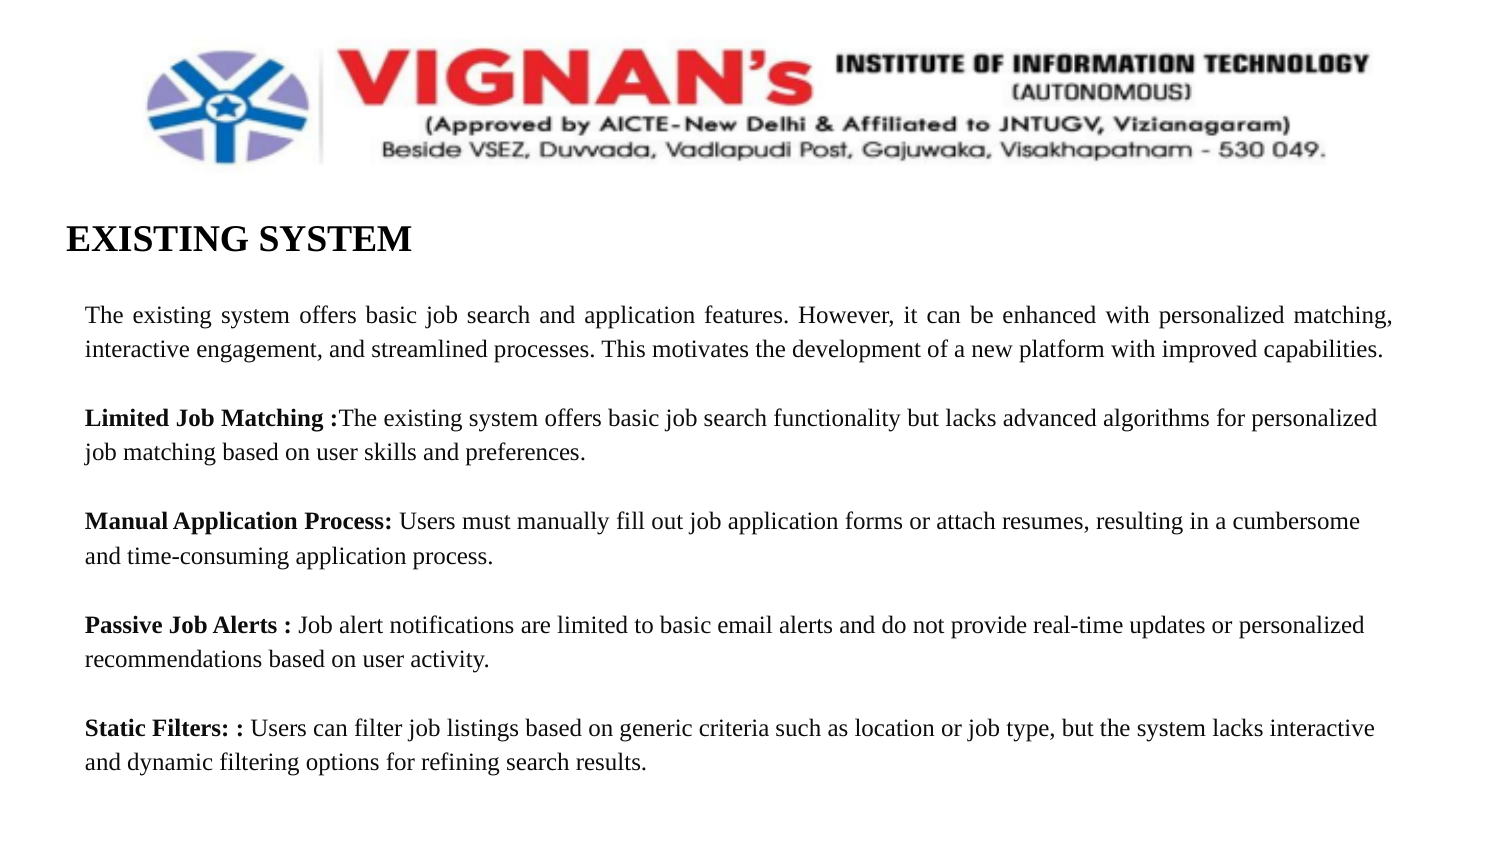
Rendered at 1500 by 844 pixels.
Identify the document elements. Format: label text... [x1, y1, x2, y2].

list EXISTING SYSTEM The existing system offers basic job search and application features. However, it can be enhanced with personalized matching, interactive engagement, and streamlined processes. This motivates the development of a new platform with improved capabilities. Limited Job Matching :The existing system offers basic job search functionality but lacks advanced algorithms for personalized job matching based on user skills and preferences. Manual Application Process: Users must manually fill out job application forms or attach resumes, resulting in a cumbersome and time-consuming application process. Passive Job Alerts : Job alert notifications are limited to basic email alerts and do not provide real-time updates or personalized recommendations based on user activity. Static Filters: : Users can filter job listings based on generic criteria such as location or job type, but the system lacks interactive and dynamic filtering options for refining search results. [51, 201, 1410, 801]
picture [50, 26, 1450, 193]
